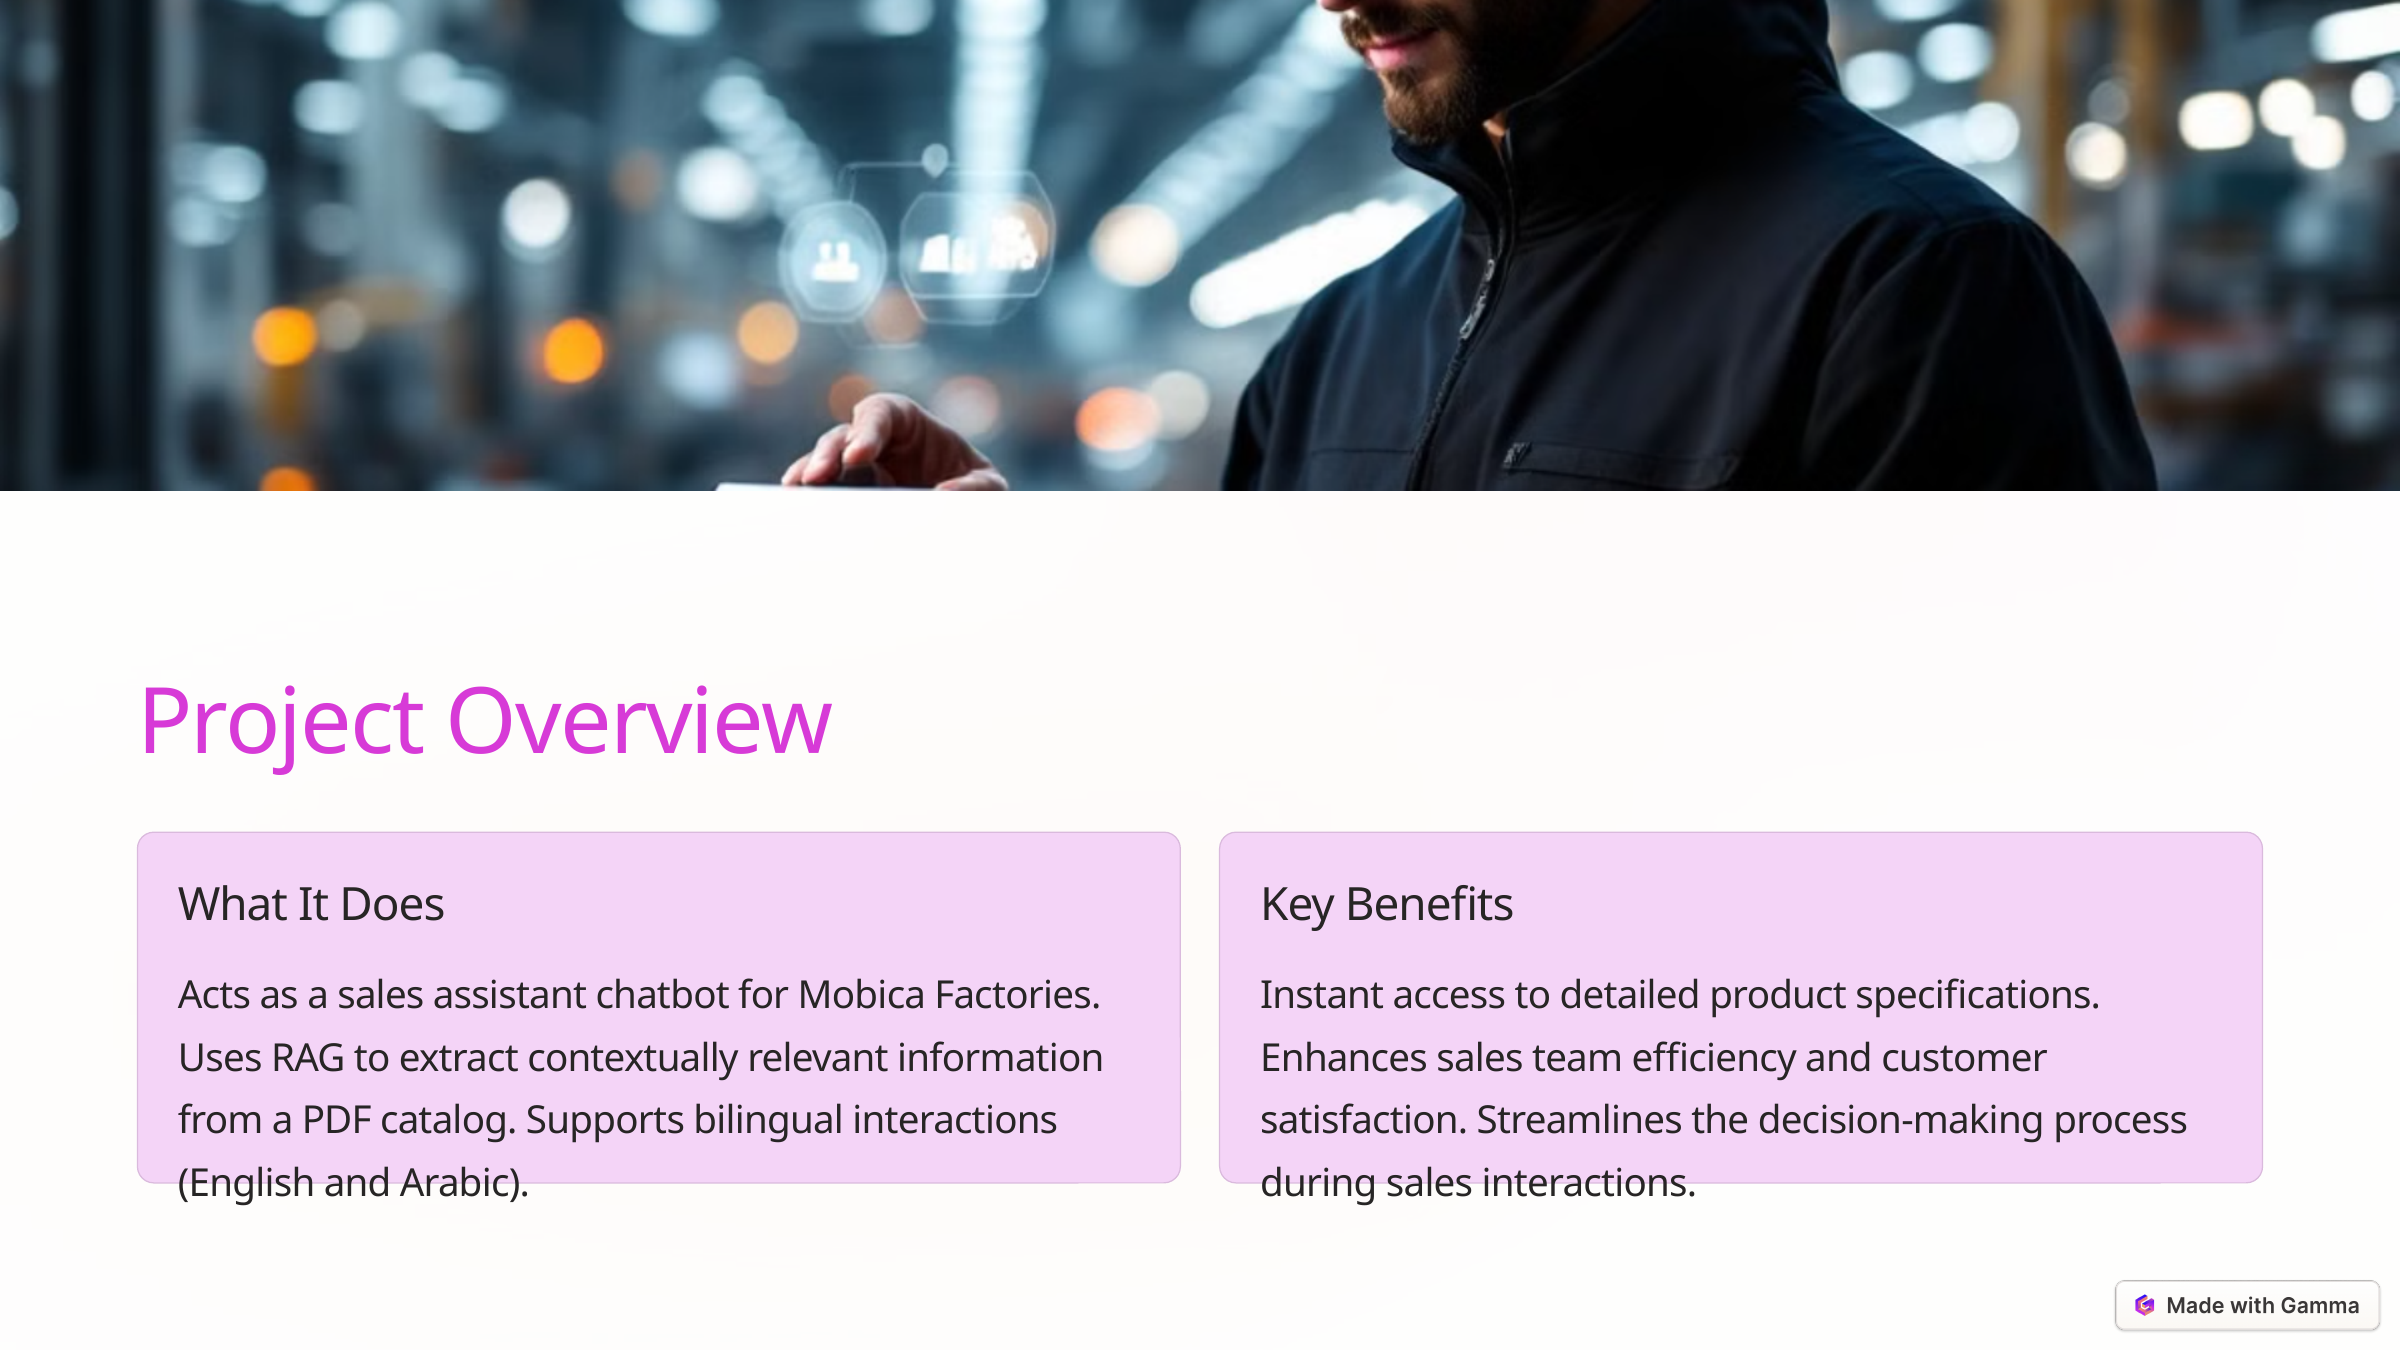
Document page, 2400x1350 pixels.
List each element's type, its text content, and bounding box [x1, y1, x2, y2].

text_box [137, 832, 1181, 1183]
text_box [1219, 832, 2263, 1183]
picture [0, 0, 2400, 491]
text_box Project Overview [137, 657, 1062, 774]
text_box What It Does [177, 872, 640, 931]
picture [2106, 1271, 2389, 1339]
text_box Key Benefits [1260, 872, 1723, 931]
text_box Instant access to detailed product specifications. Enhances sales team efficiency and customer satisfaction. Streamlines the decision-making process during sales interactions. [1260, 953, 2223, 1143]
text_box Acts as a sales assistant chatbot for Mobica Factories. Uses RAG to extract contextually relevant information from a PDF catalog. Supports bilingual interactions (English and Arabic). [177, 953, 1140, 1143]
